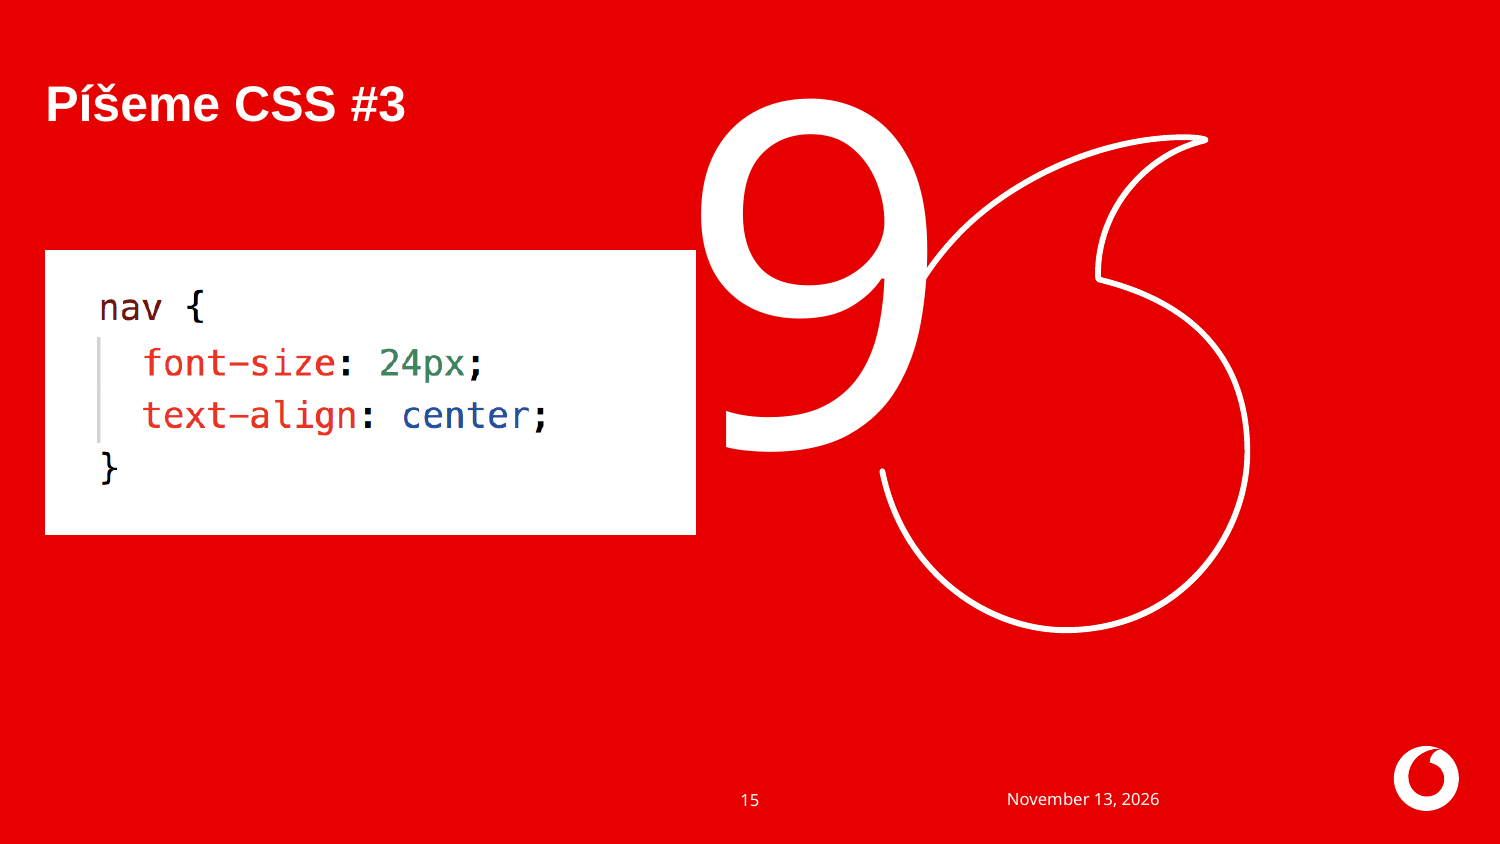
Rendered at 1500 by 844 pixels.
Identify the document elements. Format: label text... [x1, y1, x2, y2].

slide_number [1006, 772, 1357, 813]
slide_number 15 [716, 773, 784, 813]
list 9 [563, 32, 1067, 640]
picture [45, 250, 696, 535]
title Píšeme CSS #3 [45, 36, 512, 173]
